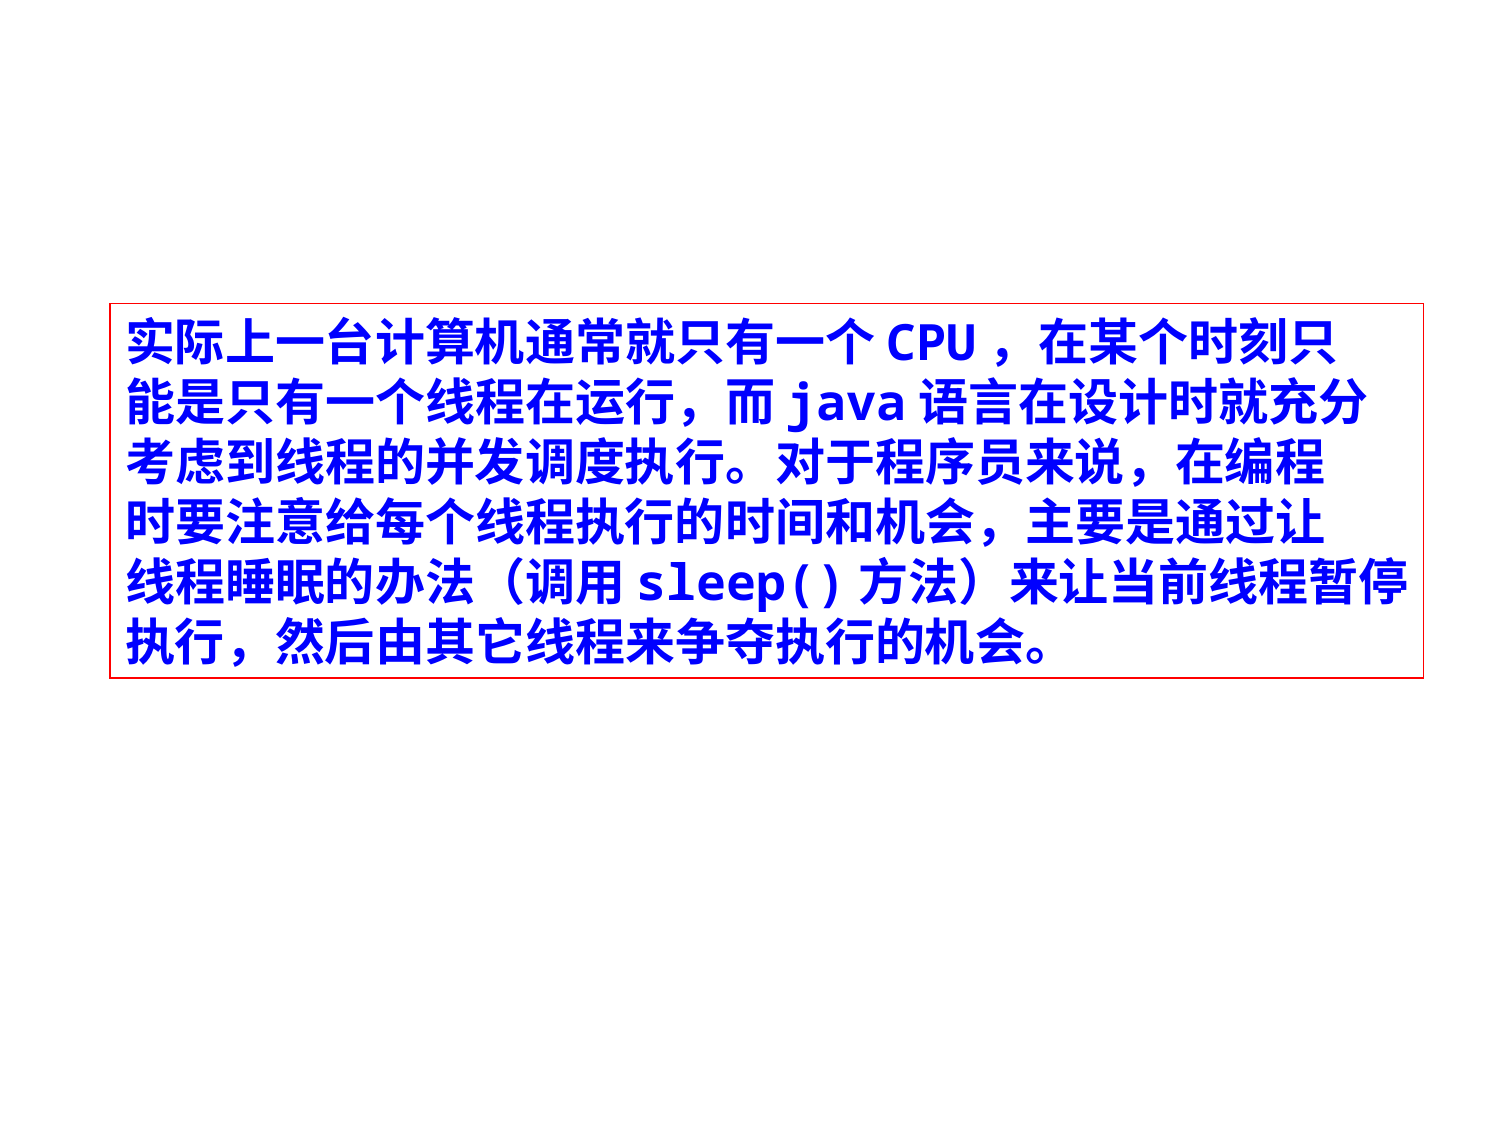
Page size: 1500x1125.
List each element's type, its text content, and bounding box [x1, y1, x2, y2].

text_box 实际上一台计算机通常就只有一个CPU，在某个时刻只 能是只有一个线程在运行，而java语言在设计时就充分 考虑到线程的并发调度执行。对于程序员来说，在编程 时要注意给每个线程执行的时间和机会，主要是通过让 线程睡眠的办法（调用sleep()方法）来让当前线程暂停 执行，然后由其它线程来争夺执行的机会。 [110, 303, 1424, 679]
